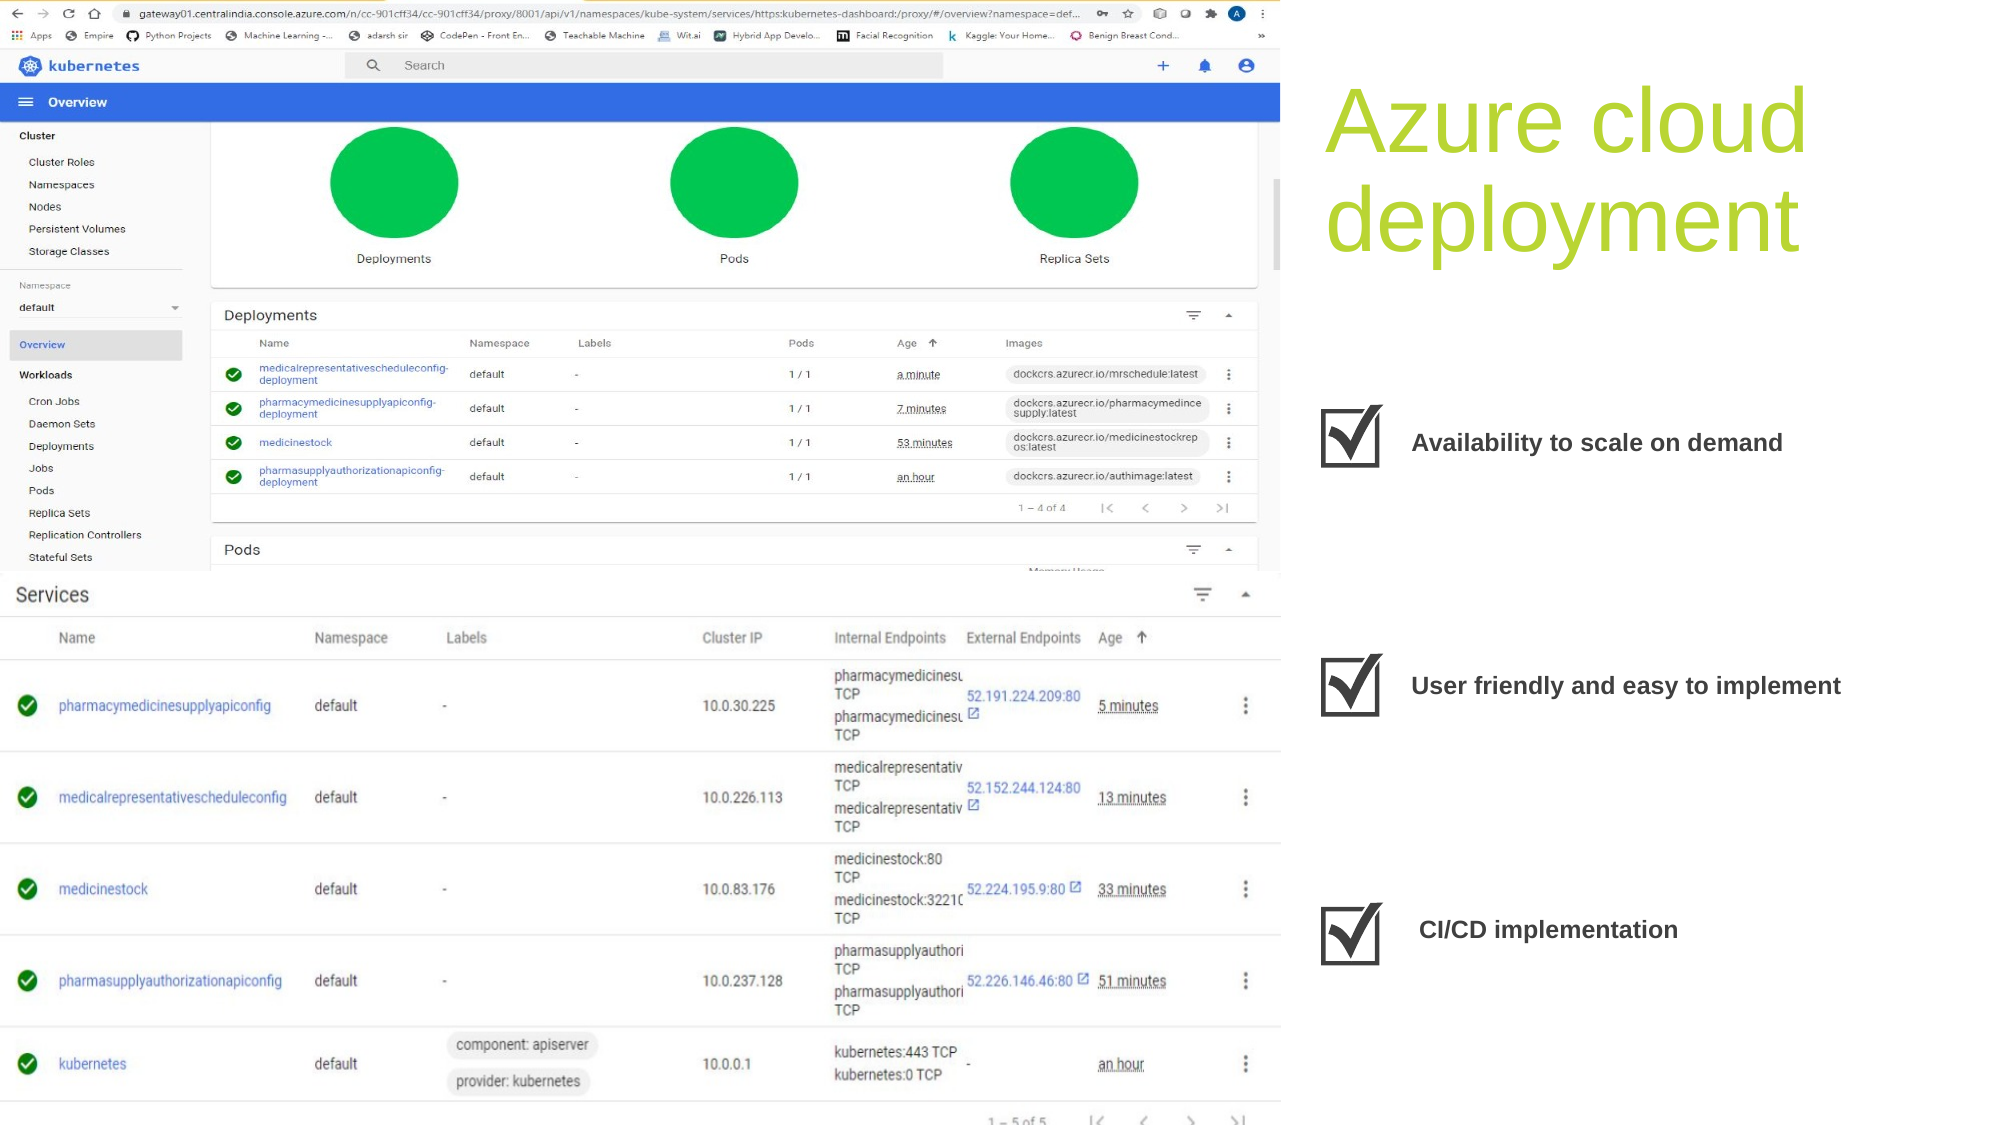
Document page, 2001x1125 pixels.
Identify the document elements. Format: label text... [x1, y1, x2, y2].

text_box User friendly and easy to implement [1396, 662, 1901, 708]
picture [0, 0, 1281, 571]
text_box [1320, 901, 1386, 967]
picture [0, 573, 1281, 1125]
text_box [1320, 403, 1386, 469]
title Azure cloud deployment [1311, 54, 1901, 291]
text_box [1320, 652, 1386, 718]
text_box CI/CD implementation [1404, 905, 1909, 951]
text_box Availability to scale on demand [1396, 418, 1901, 464]
